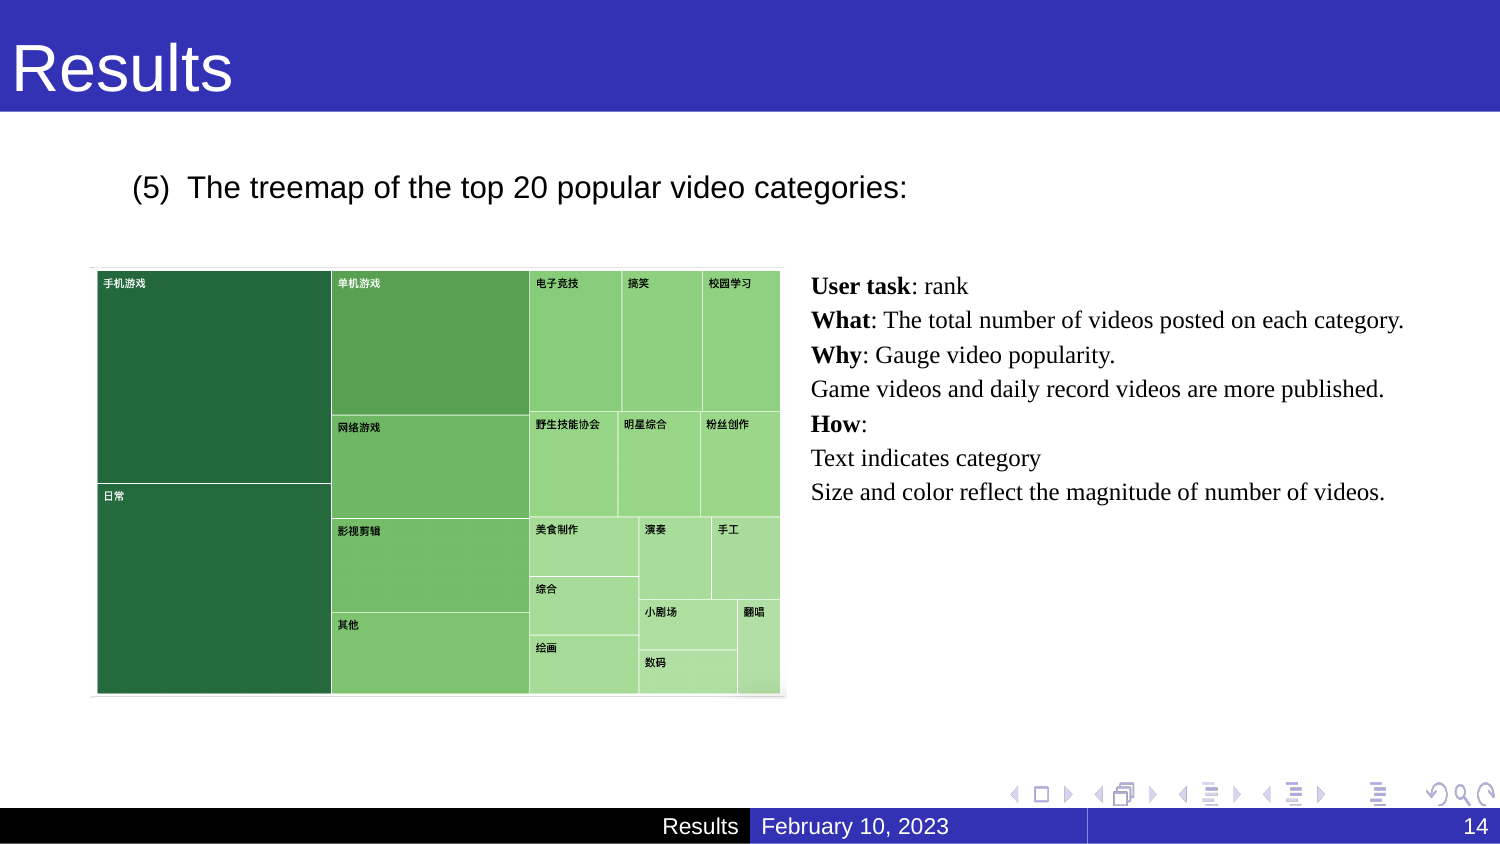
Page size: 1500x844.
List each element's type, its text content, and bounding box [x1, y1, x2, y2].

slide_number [750, 808, 1087, 844]
title Results [0, 0, 1500, 112]
footer Results [0, 808, 750, 844]
slide_number ‹#› [1087, 808, 1500, 844]
text_box User task: rank What: The total number of videos posted on each category. Why: Gauge video popularity. Game videos and daily record videos are more published. How: Text indicates category Size and color reflect the magnitude of number of videos. [795, 249, 1481, 591]
list (5) The treemap of the top 20 popular video categories: [120, 158, 1325, 279]
picture [90, 266, 787, 699]
picture [1009, 778, 1495, 806]
